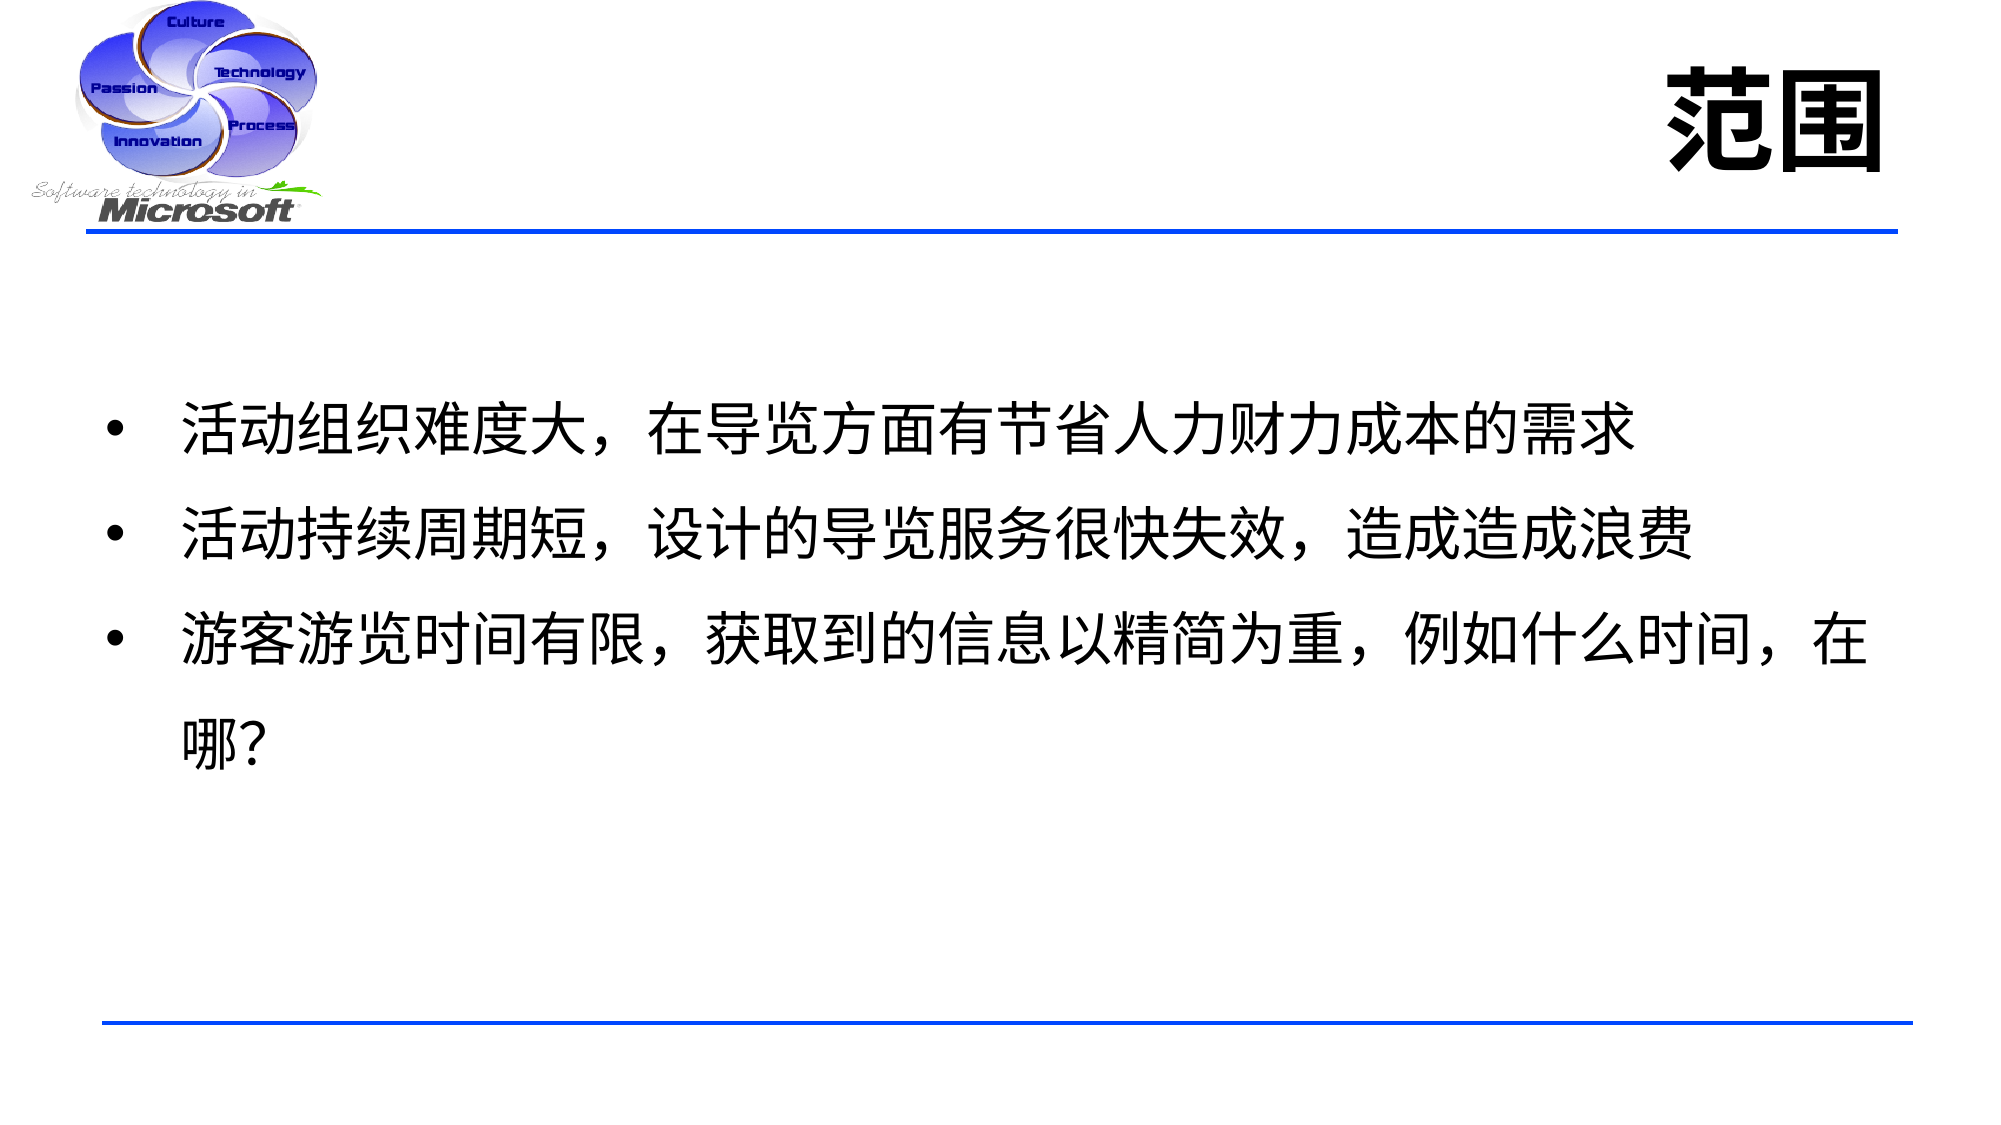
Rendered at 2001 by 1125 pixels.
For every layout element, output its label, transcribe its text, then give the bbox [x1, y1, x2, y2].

text_box 活动组织难度大，在导览方面有节省人力财力成本的需求 活动持续周期短，设计的导览服务很快失效，造成造成浪费 游客游览时间有限，获取到的信息以精简为重，例如什么时间，在哪？ [90, 349, 1903, 785]
picture [31, 0, 323, 222]
text_box 范围 [988, 42, 1903, 193]
